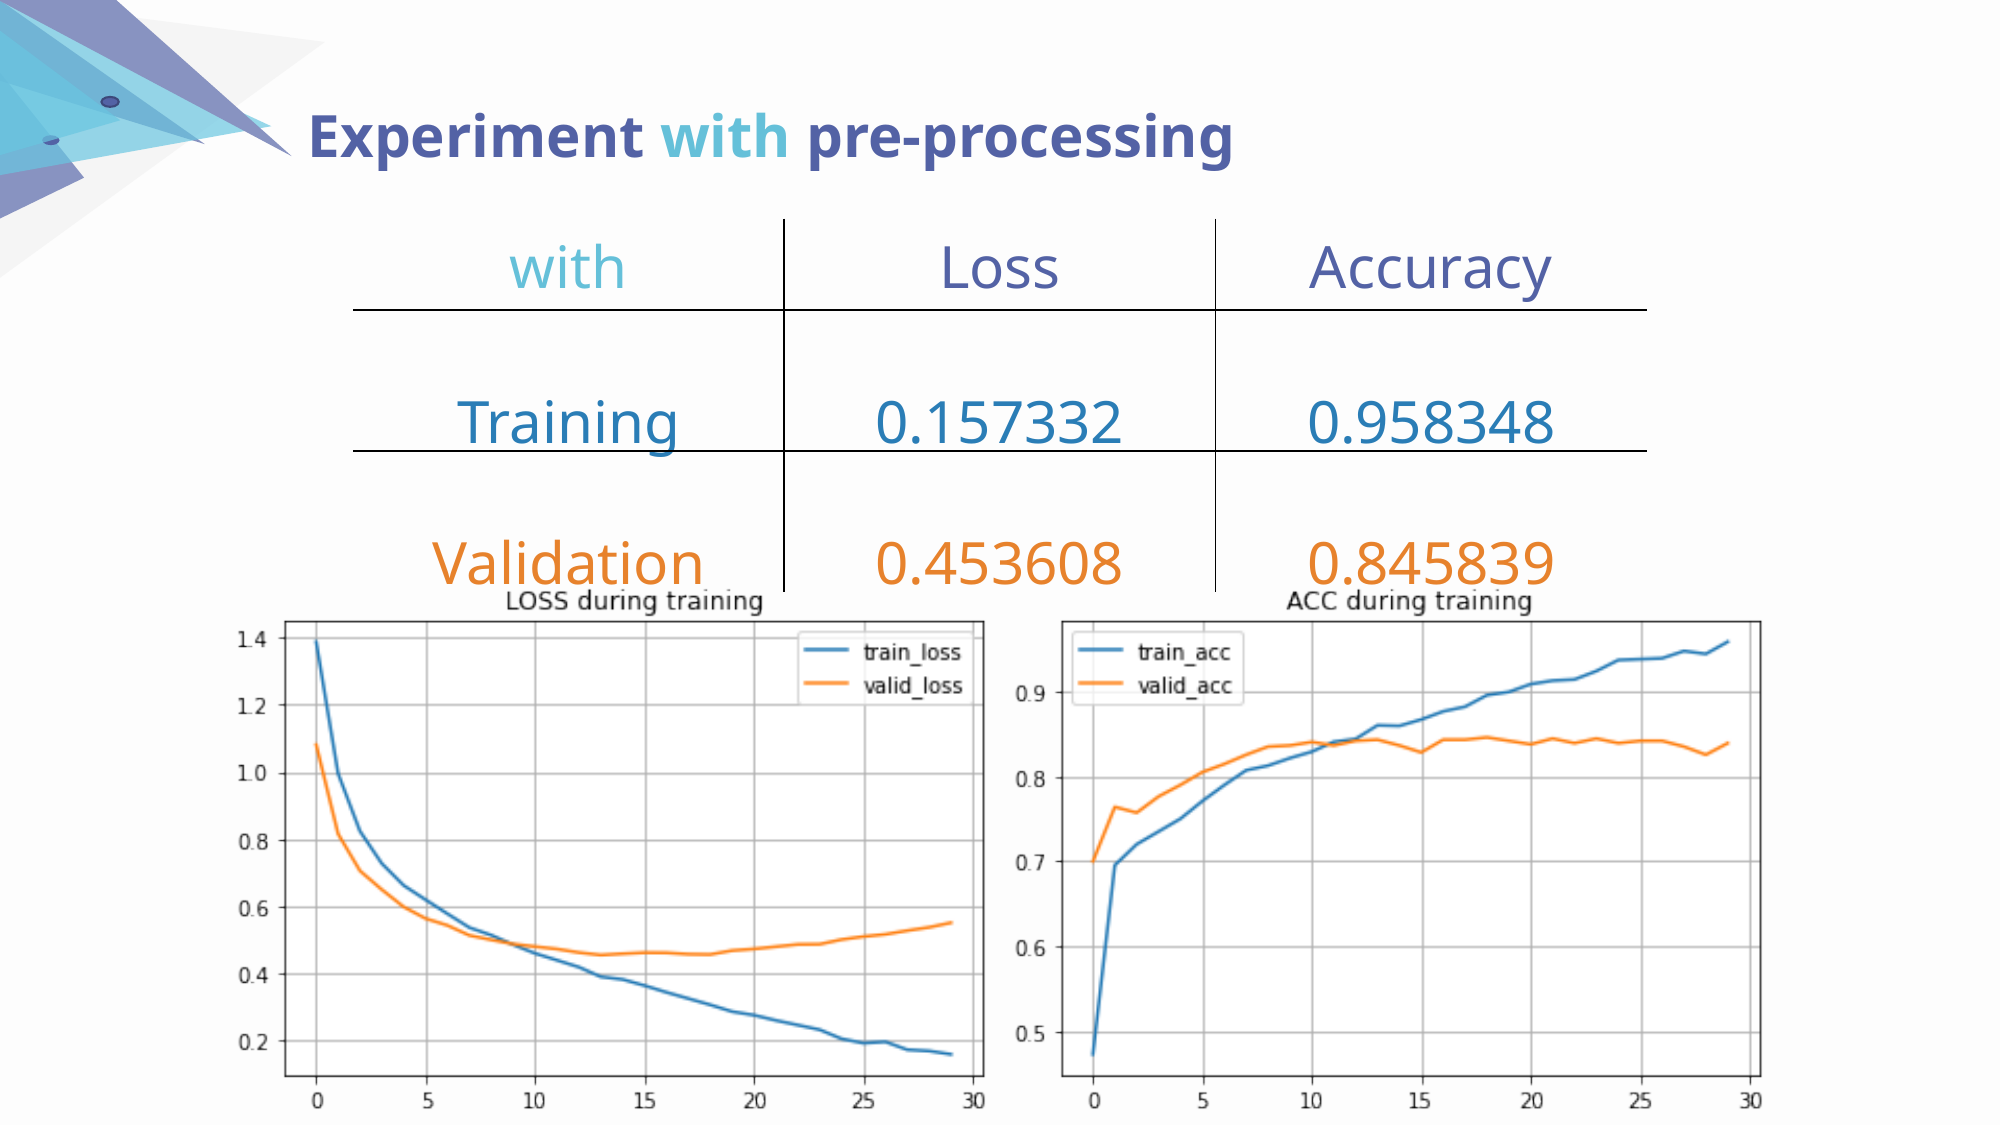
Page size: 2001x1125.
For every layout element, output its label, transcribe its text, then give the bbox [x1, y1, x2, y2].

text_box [0, 0, 325, 280]
table_cell 0.453608 [785, 452, 1215, 575]
text_box Experiment with pre-processing [325, 92, 1389, 177]
table_cell Validation [353, 452, 783, 575]
table_header with [353, 219, 783, 309]
table_header Accuracy [1216, 219, 1647, 309]
table_cell 0.157332 [785, 311, 1215, 450]
picture [222, 575, 1777, 1125]
table_cell Training [353, 311, 783, 450]
table_header Loss [785, 219, 1215, 309]
table_cell 0.958348 [1216, 311, 1647, 450]
table_cell 0.845839 [1216, 452, 1647, 575]
